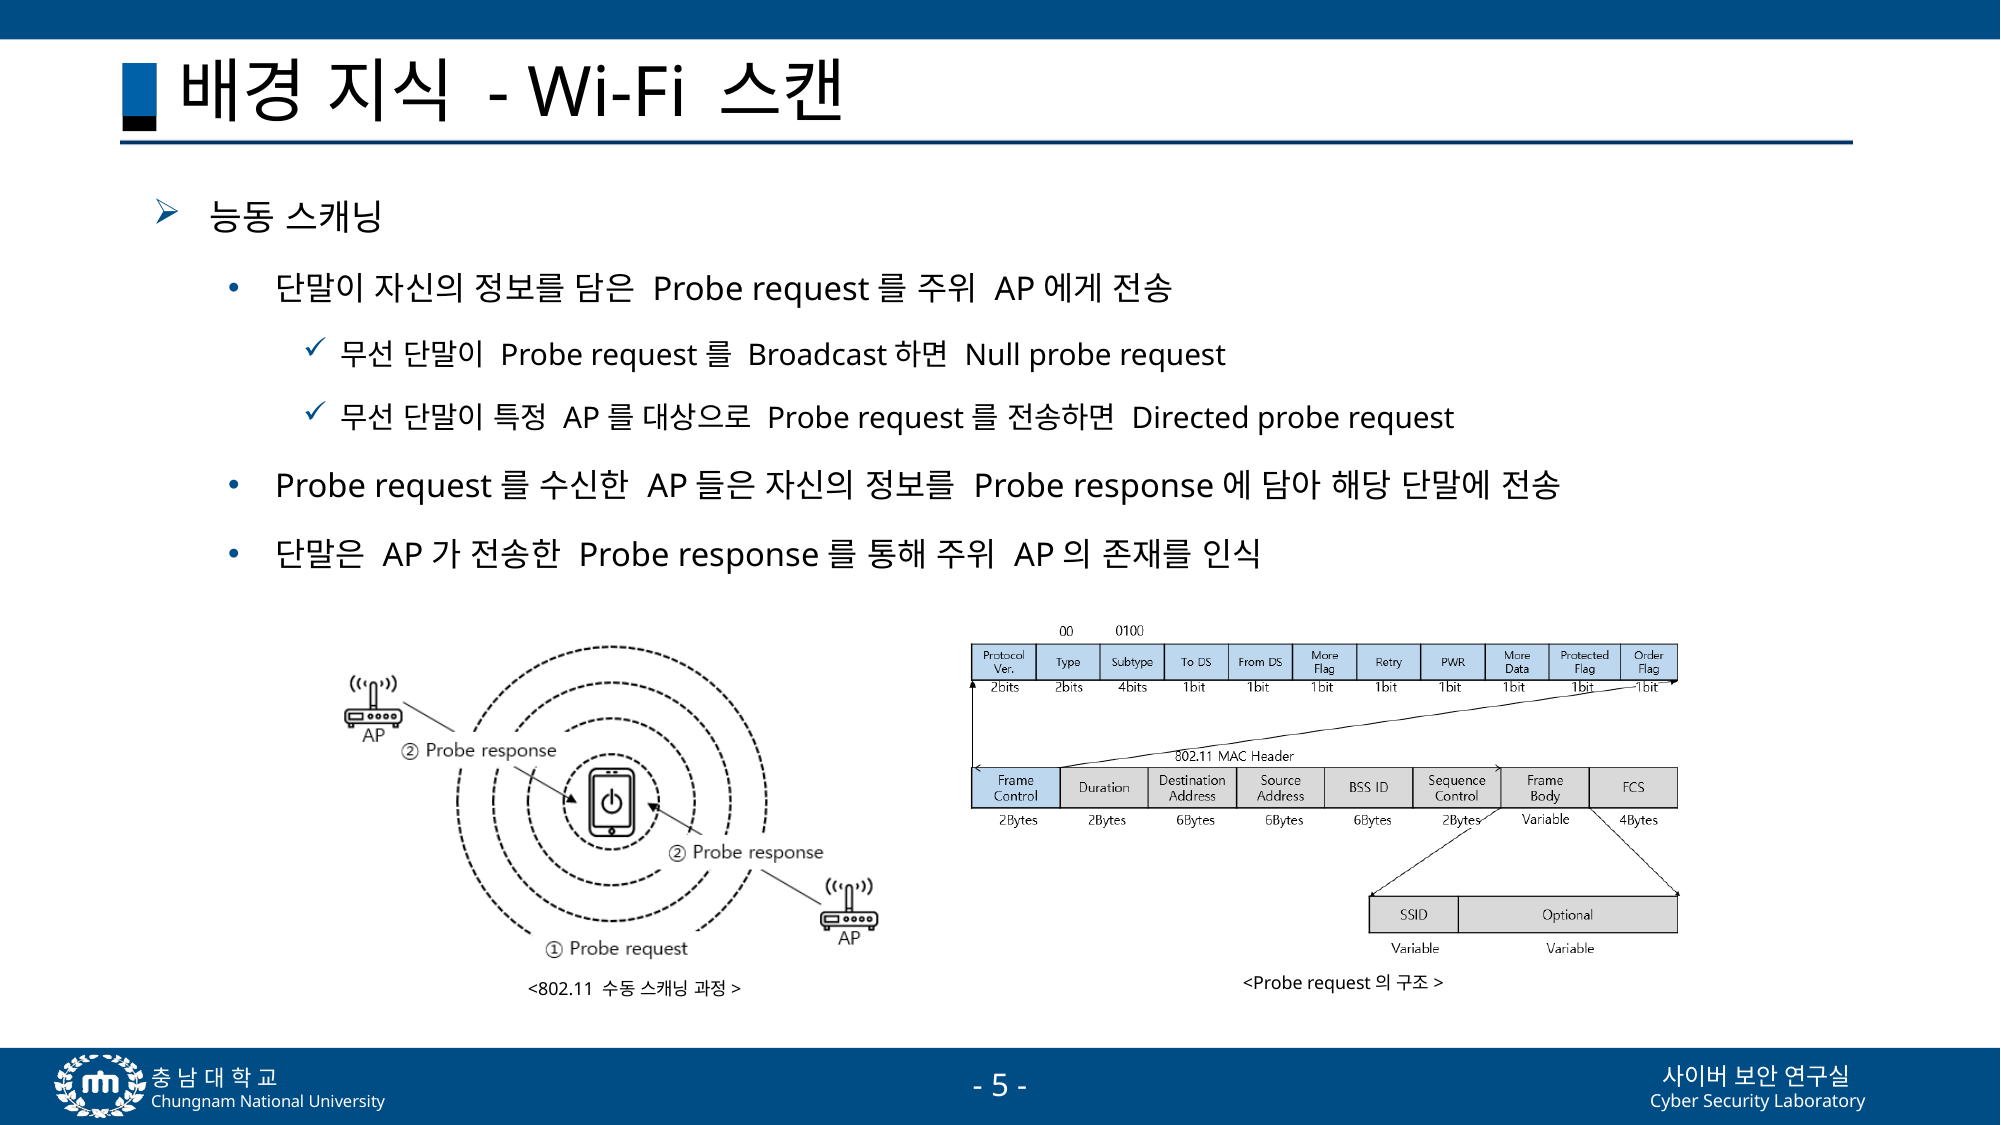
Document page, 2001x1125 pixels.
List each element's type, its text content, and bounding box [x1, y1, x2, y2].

picture [120, 132, 1853, 154]
picture [47, 1052, 153, 1125]
picture [966, 621, 1687, 958]
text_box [341, 621, 894, 1007]
title 배경 지식 - Wi-Fi 스캔 [163, 47, 1889, 139]
list 능동 스캐닝 단말이 자신의 정보를 담은 Probe request를 주위 AP에게 전송 무선 단말이 Probe request를 Broadcast하면 Null probe request 무선 단말이 특정 AP를 대상으로 Probe request를 전송하면 Directed probe request Probe request를 수신한 AP들은 자신의 정보를 Probe response에 담아 해당 단말에 전송 단말은 AP가 전송한 Probe response를 통해 주위 AP의 존재를 인식 [138, 165, 1934, 1021]
text_box <Probe request의 구조> [1228, 964, 1459, 1001]
